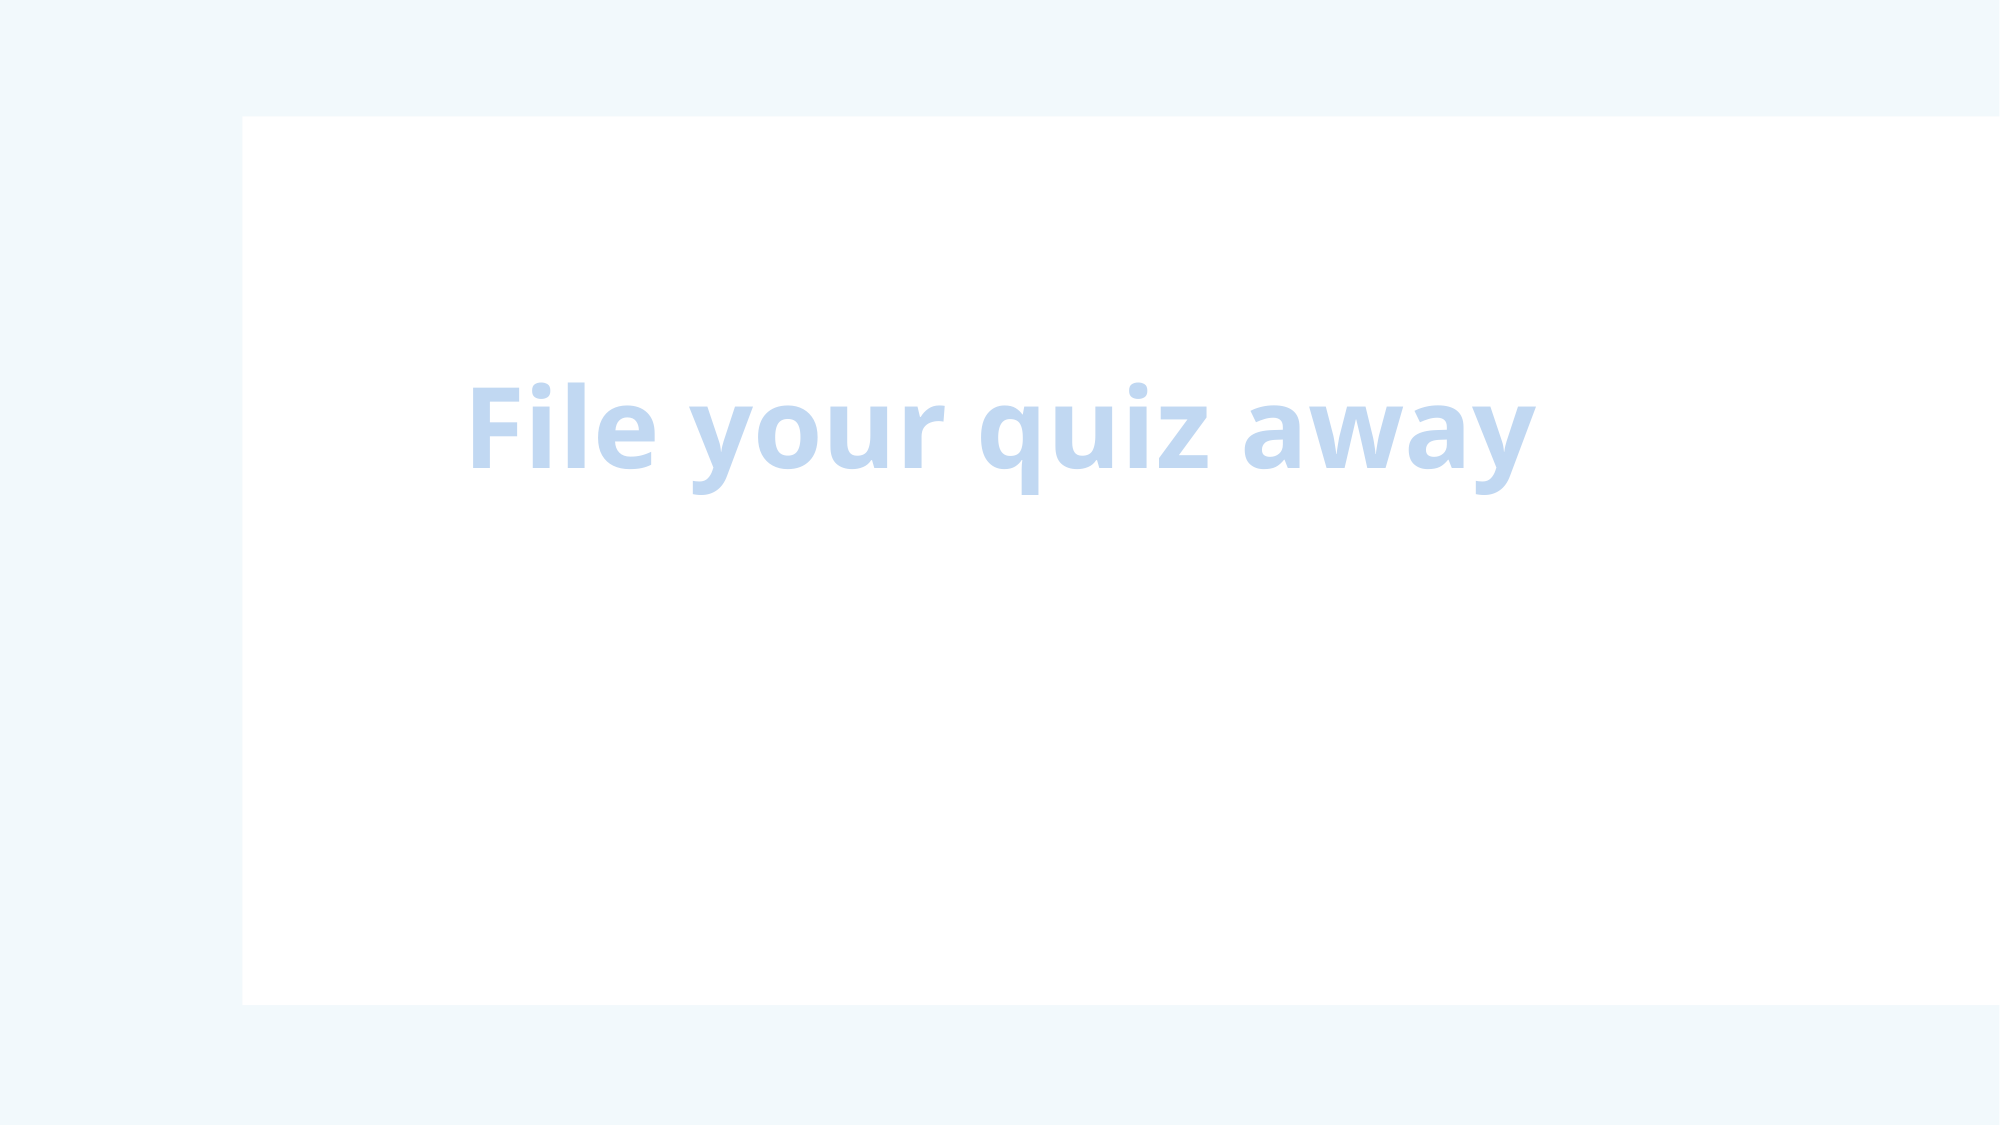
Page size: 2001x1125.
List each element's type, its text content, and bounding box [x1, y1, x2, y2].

text_box File your quiz away [343, 348, 1657, 499]
